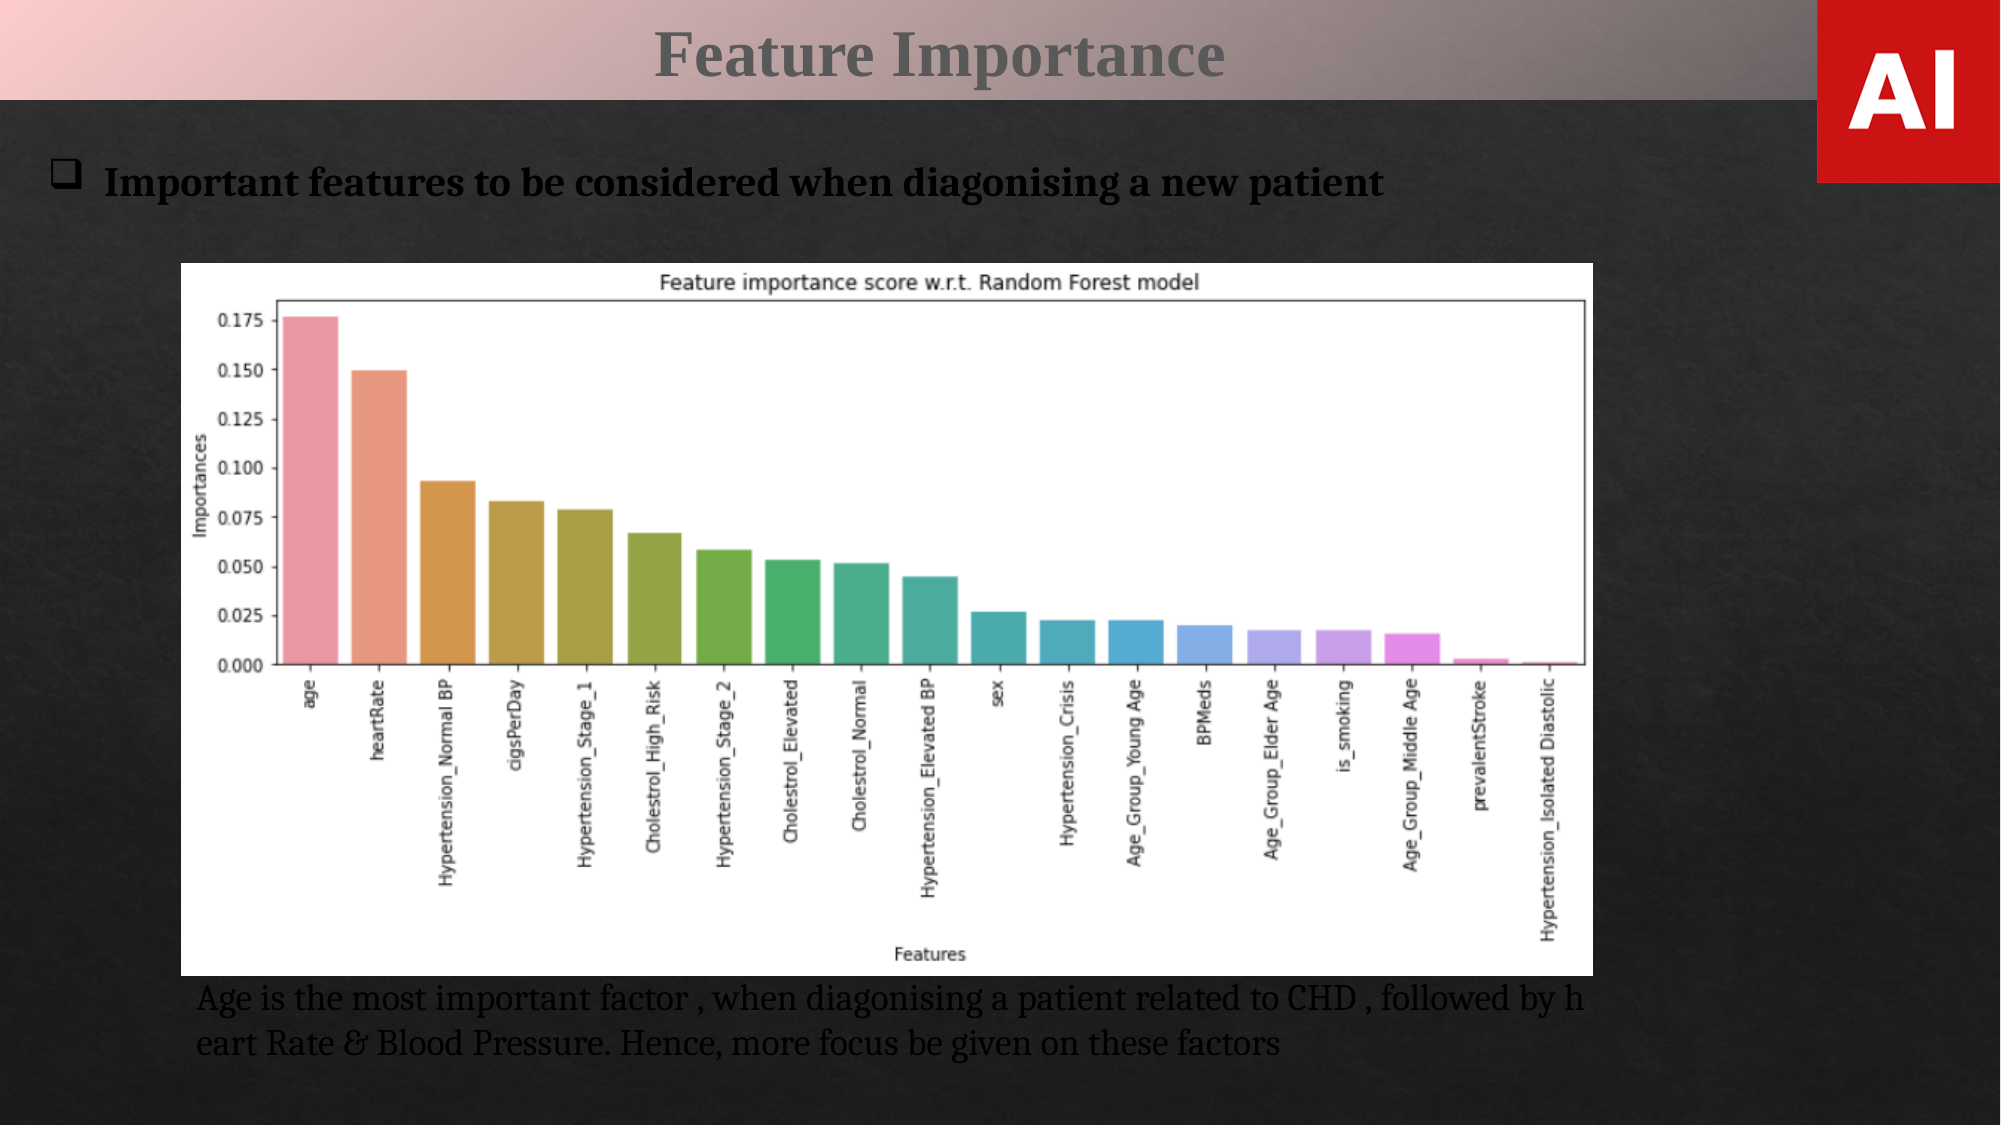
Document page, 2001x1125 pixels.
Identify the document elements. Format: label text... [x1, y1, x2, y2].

picture [1816, 0, 2000, 184]
text_box Important features to be considered when diagonising a new patient [33, 147, 1624, 213]
picture [181, 263, 1593, 976]
text_box Feature Importance [0, 0, 1811, 101]
text_box Age is the most important factor , when diagonising a patient related to CHD , followed by heart Rate & Blood Pressure. Hence, more focus be given on these factors [181, 965, 1603, 1071]
